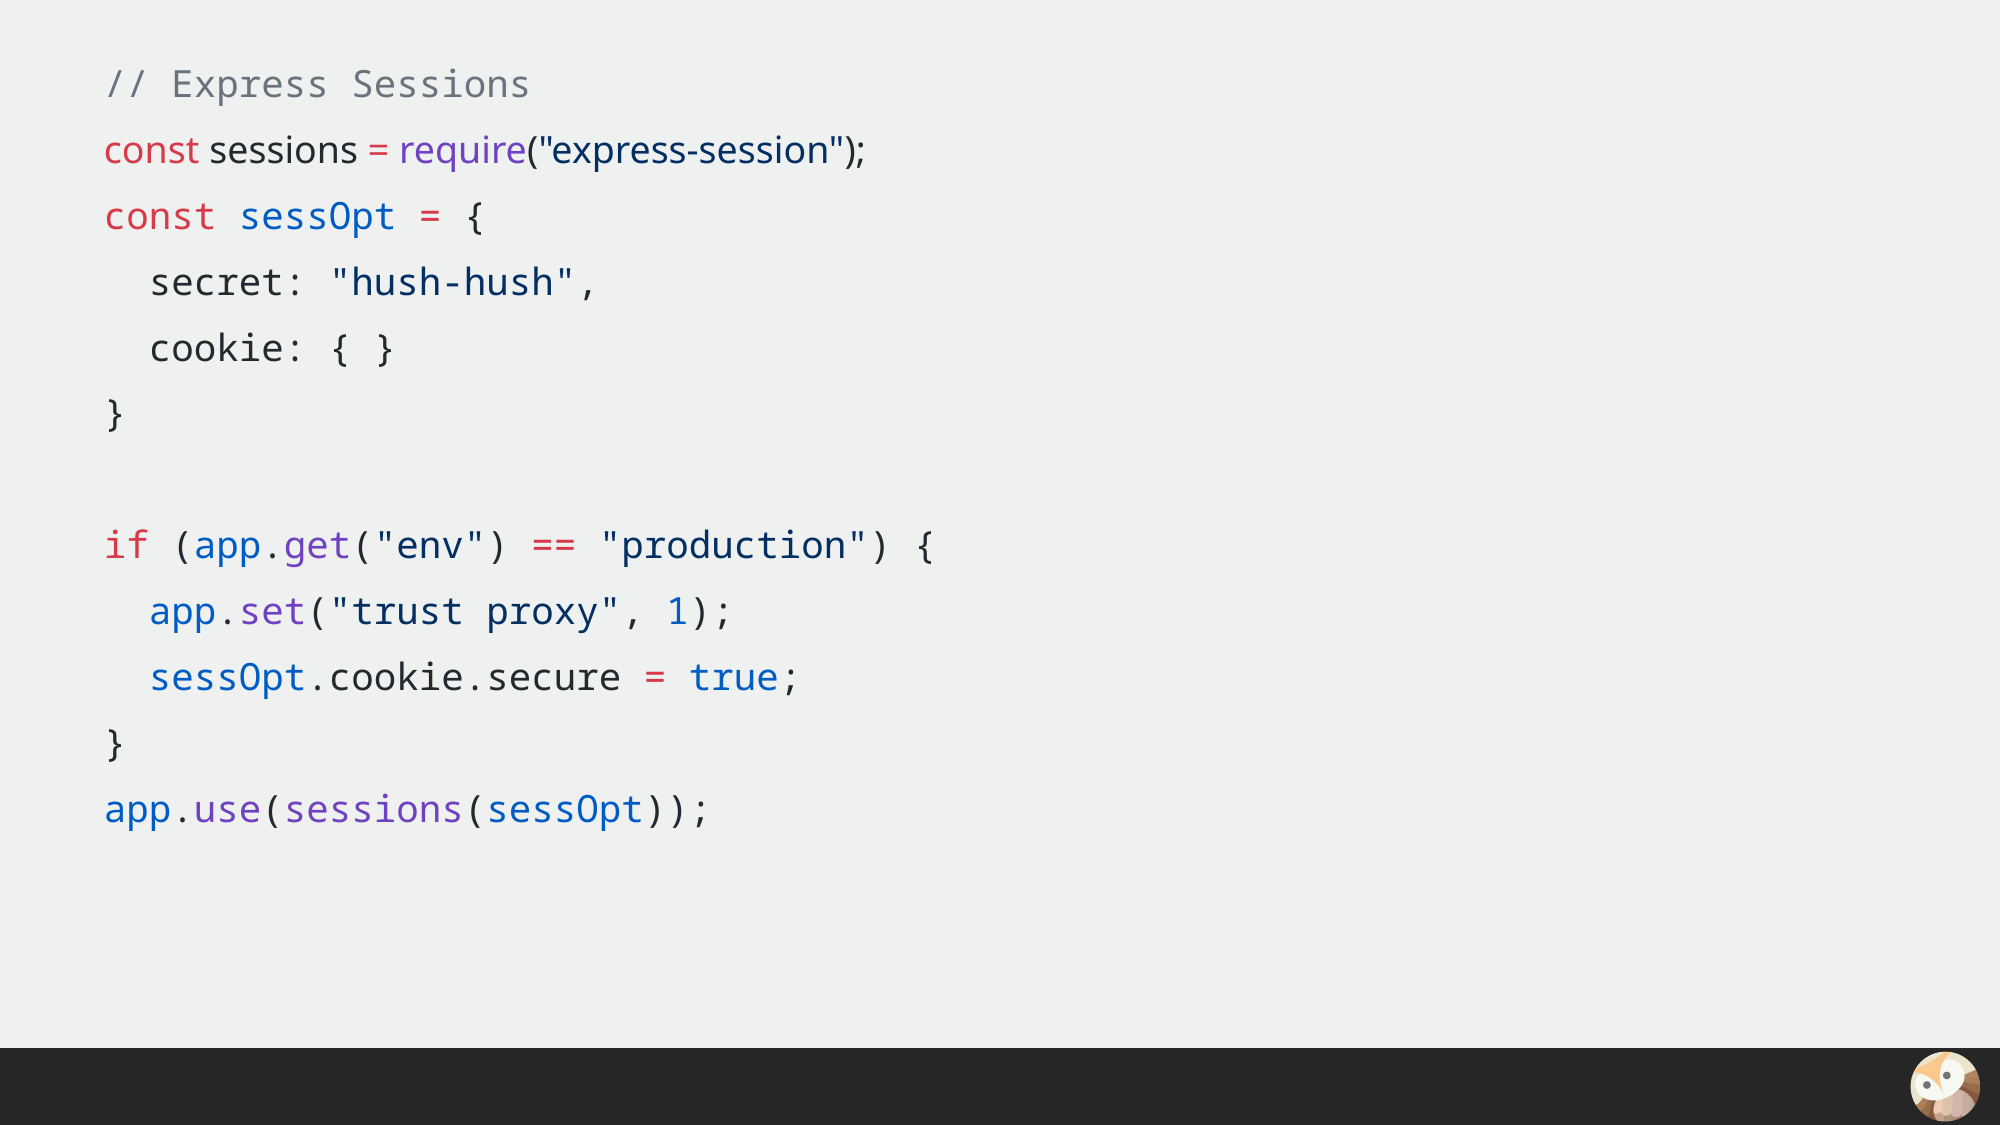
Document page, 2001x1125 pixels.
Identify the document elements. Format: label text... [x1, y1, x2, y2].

list // Express Sessions const sessions = require("express-session"); const sessOpt = { secret: "hush-hush", cookie: { } } if (app.get("env") == "production") { app.set("trust proxy", 1); sessOpt.cookie.secure = true; } app.use(sessions(sessOpt)); [88, 52, 1911, 1034]
picture [1910, 1051, 1981, 1122]
